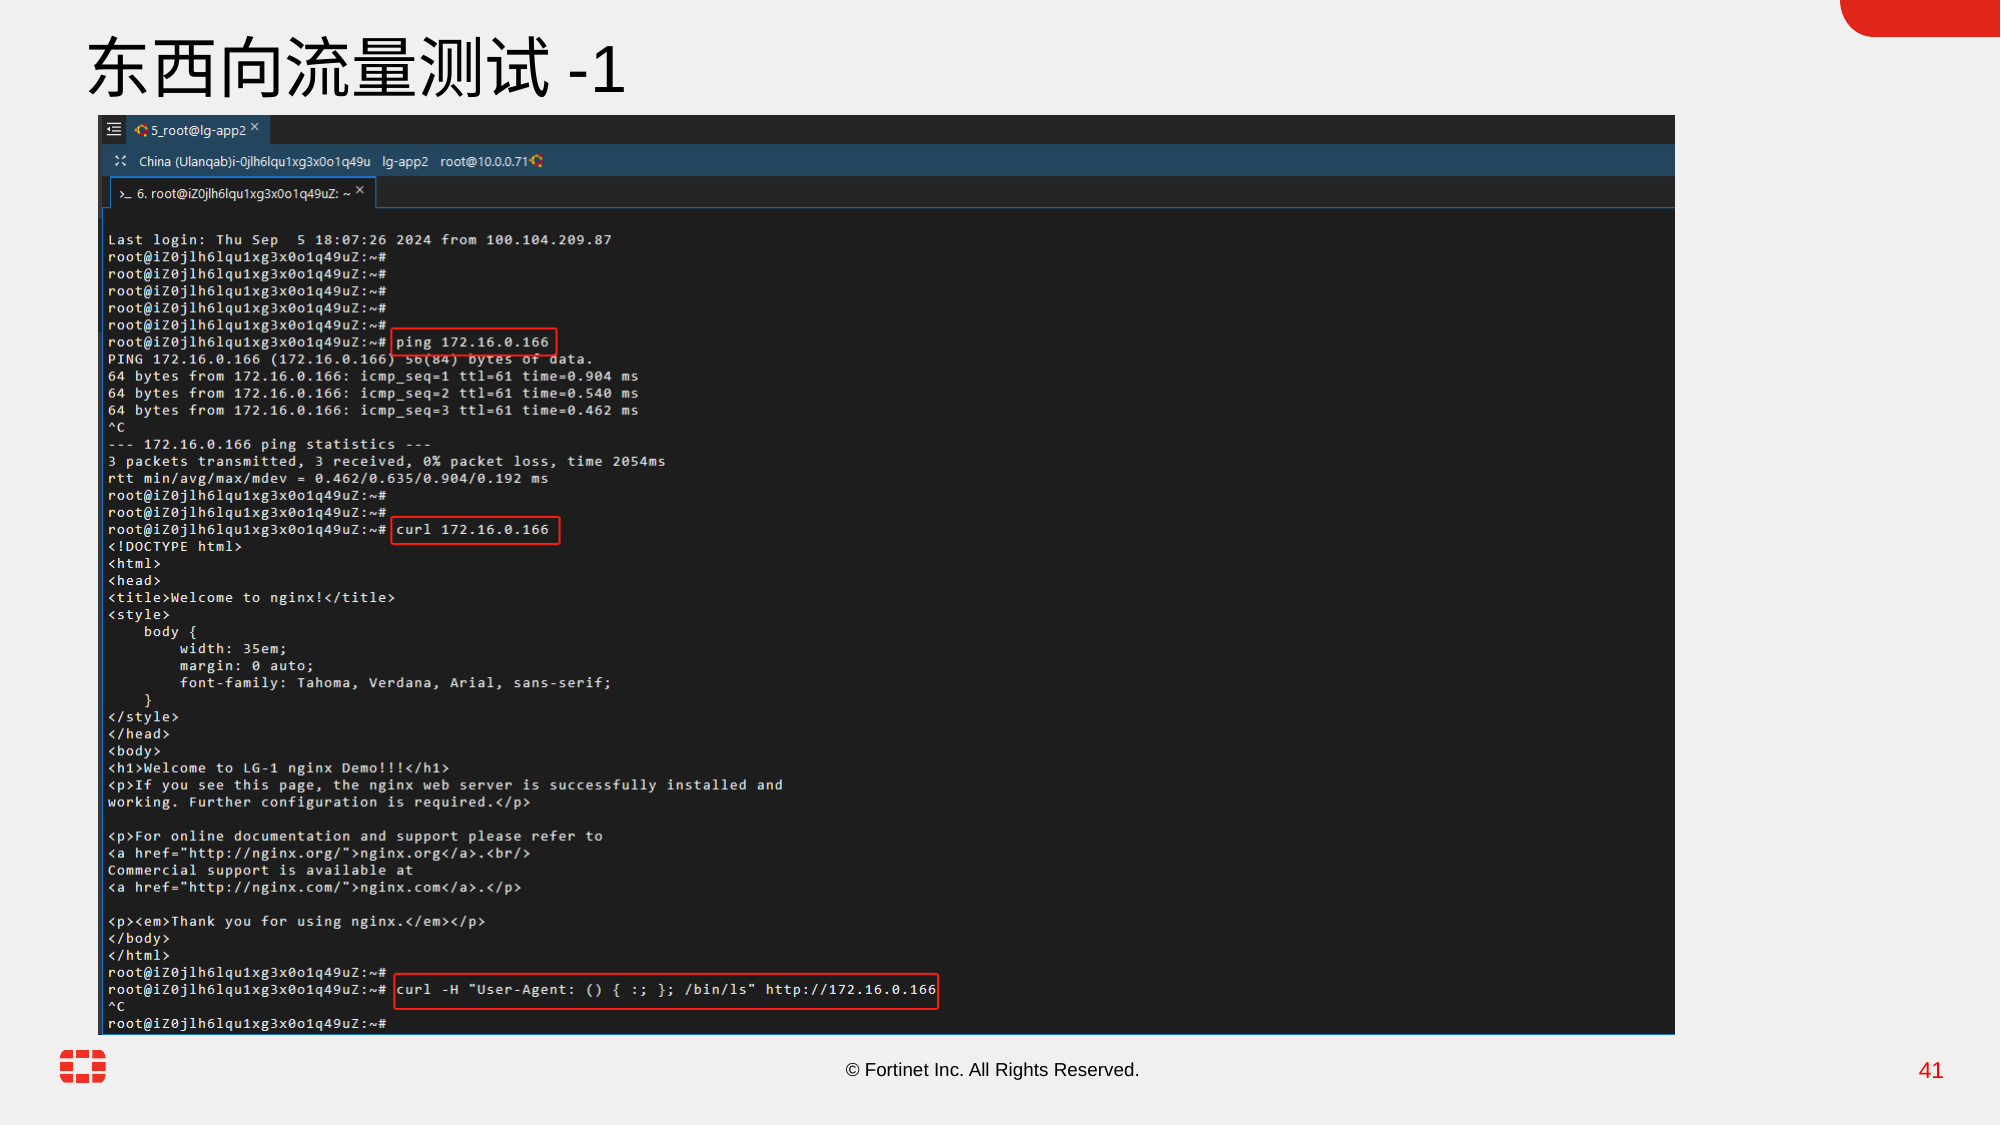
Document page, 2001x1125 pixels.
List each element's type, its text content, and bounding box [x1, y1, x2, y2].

text_box 东西向流量测试-1 [69, 28, 642, 115]
picture [98, 115, 1675, 1035]
